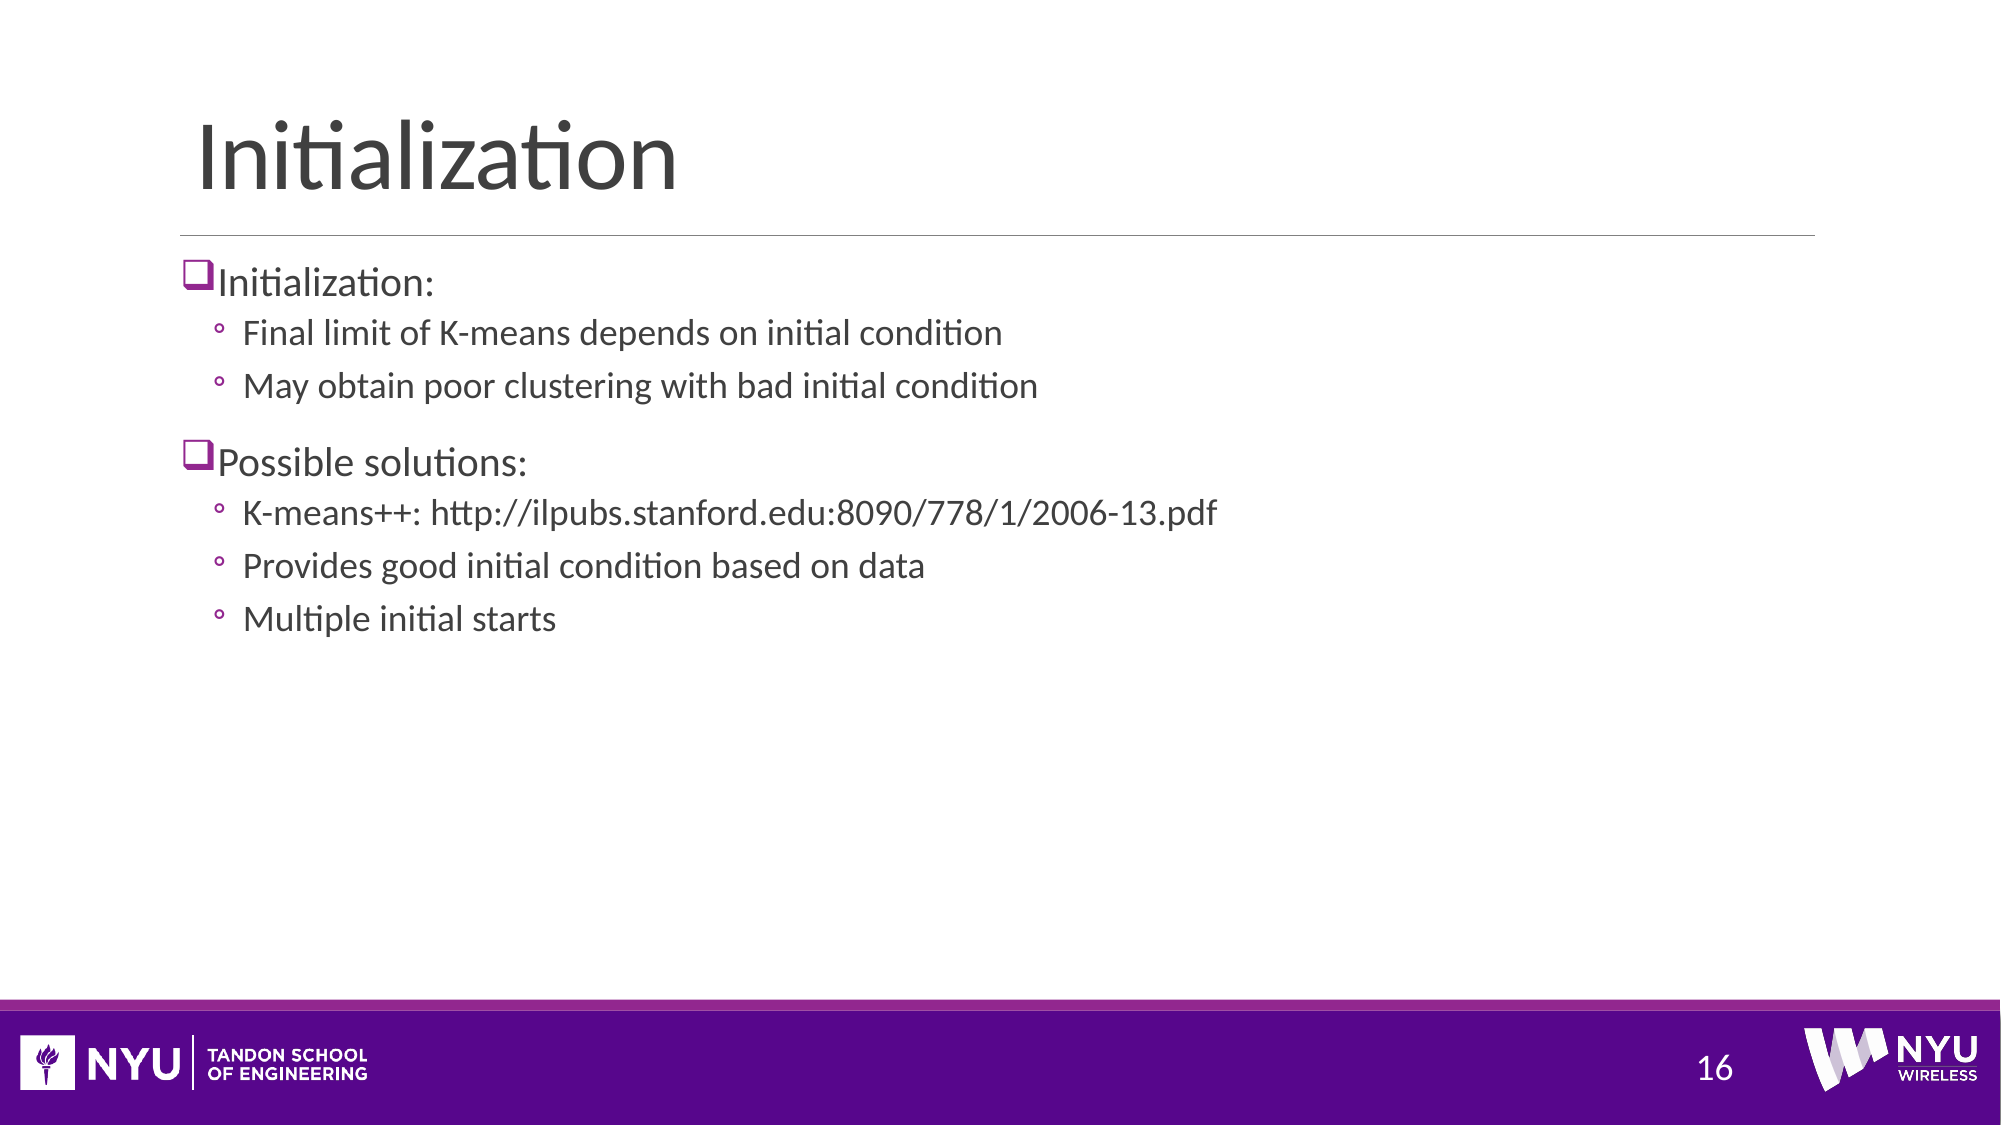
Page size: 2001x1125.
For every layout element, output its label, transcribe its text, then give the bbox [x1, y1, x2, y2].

list Initialization: Final limit of K-means depends on initial condition May obtain poor clustering with bad initial condition Possible solutions: K-means++: http://ilpubs.stanford.edu:8090/778/1/2006-13.pdf Provides good initial condition based on data Multiple initial starts [180, 252, 1830, 963]
slide_number 16 [1533, 1035, 1749, 1096]
title Initialization [180, 47, 1830, 218]
